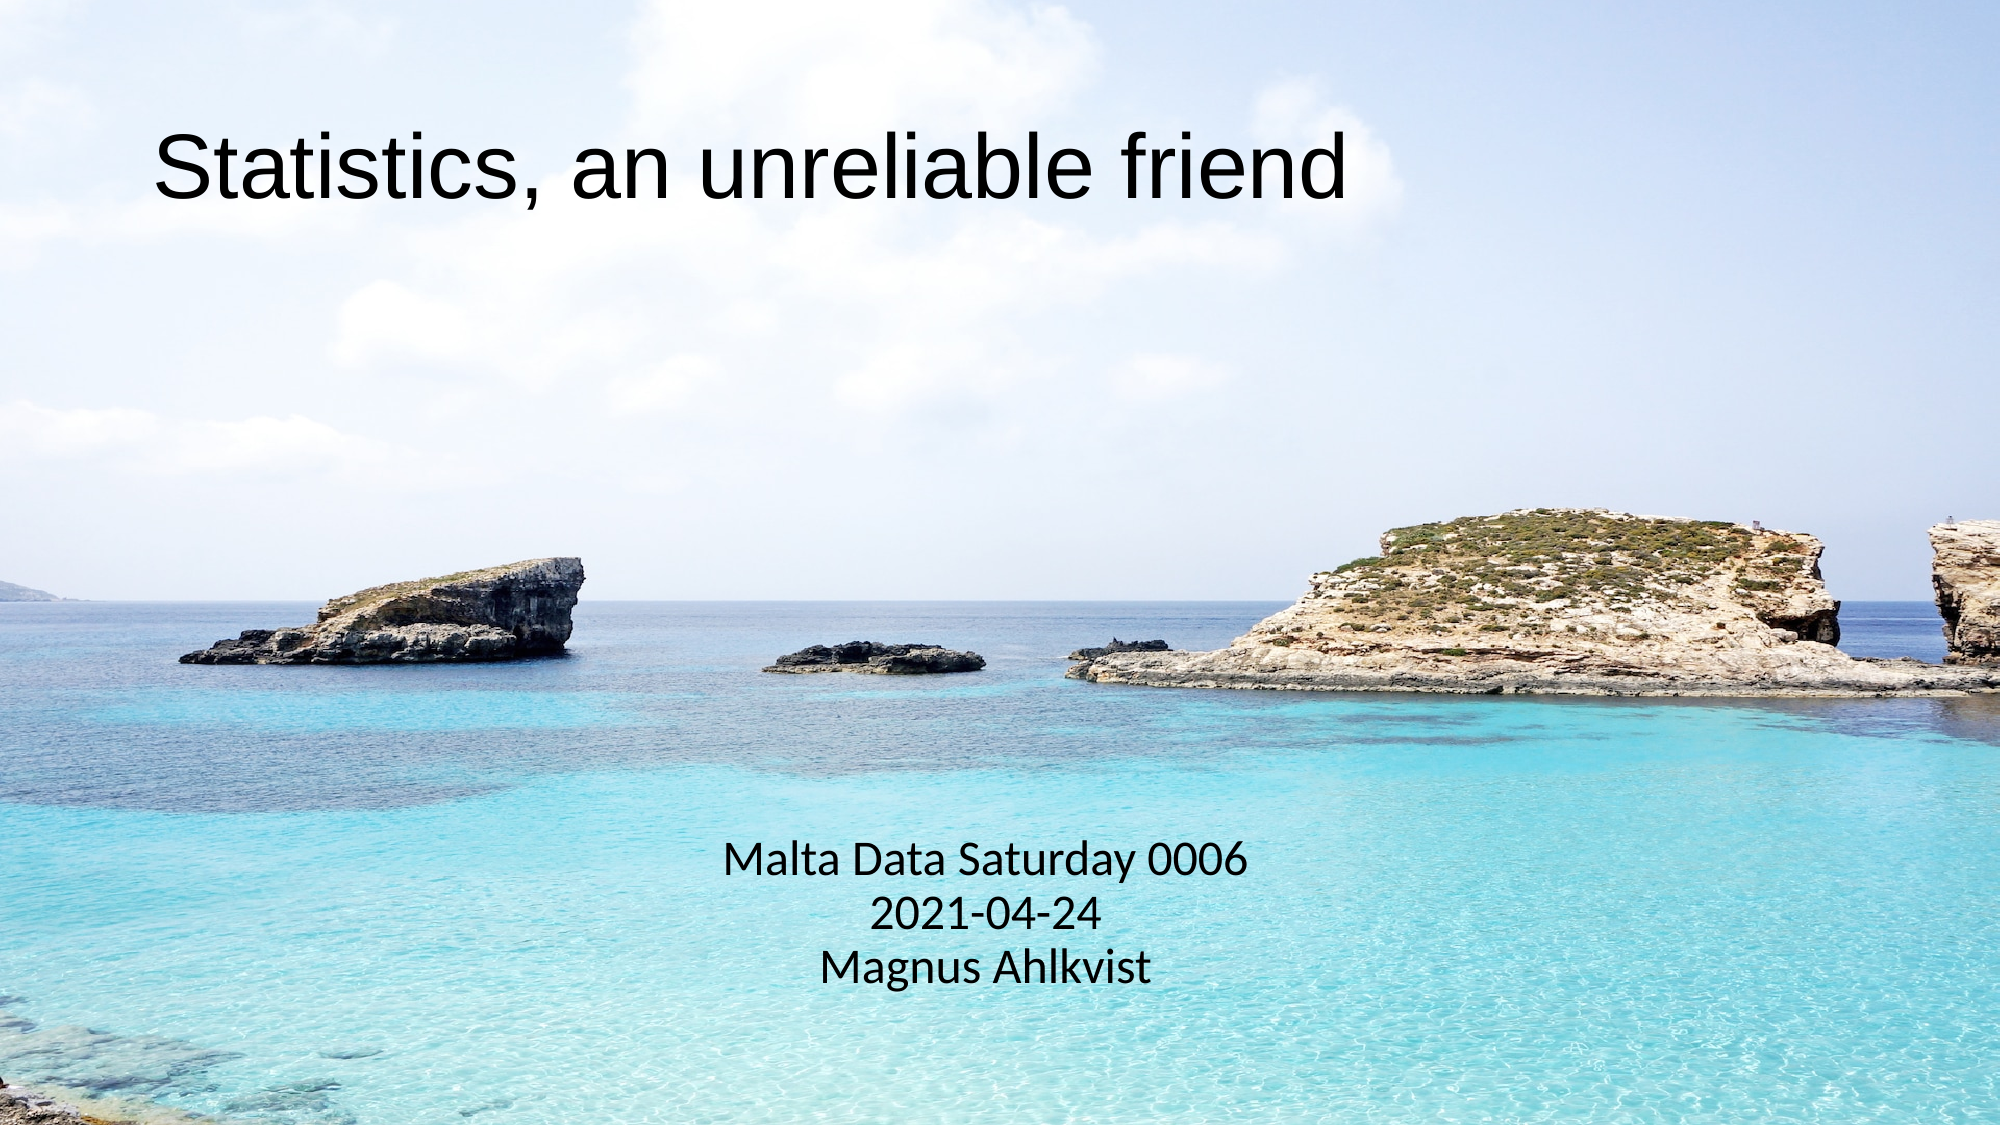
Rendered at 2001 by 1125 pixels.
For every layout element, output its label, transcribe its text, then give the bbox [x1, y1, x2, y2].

picture [0, 0, 2000, 1125]
title Statistics, an unreliable friend [137, 59, 1629, 278]
subtitle Malta Data Saturday 0006 2021-04-24 Magnus Ahlkvist [235, 825, 1736, 1016]
